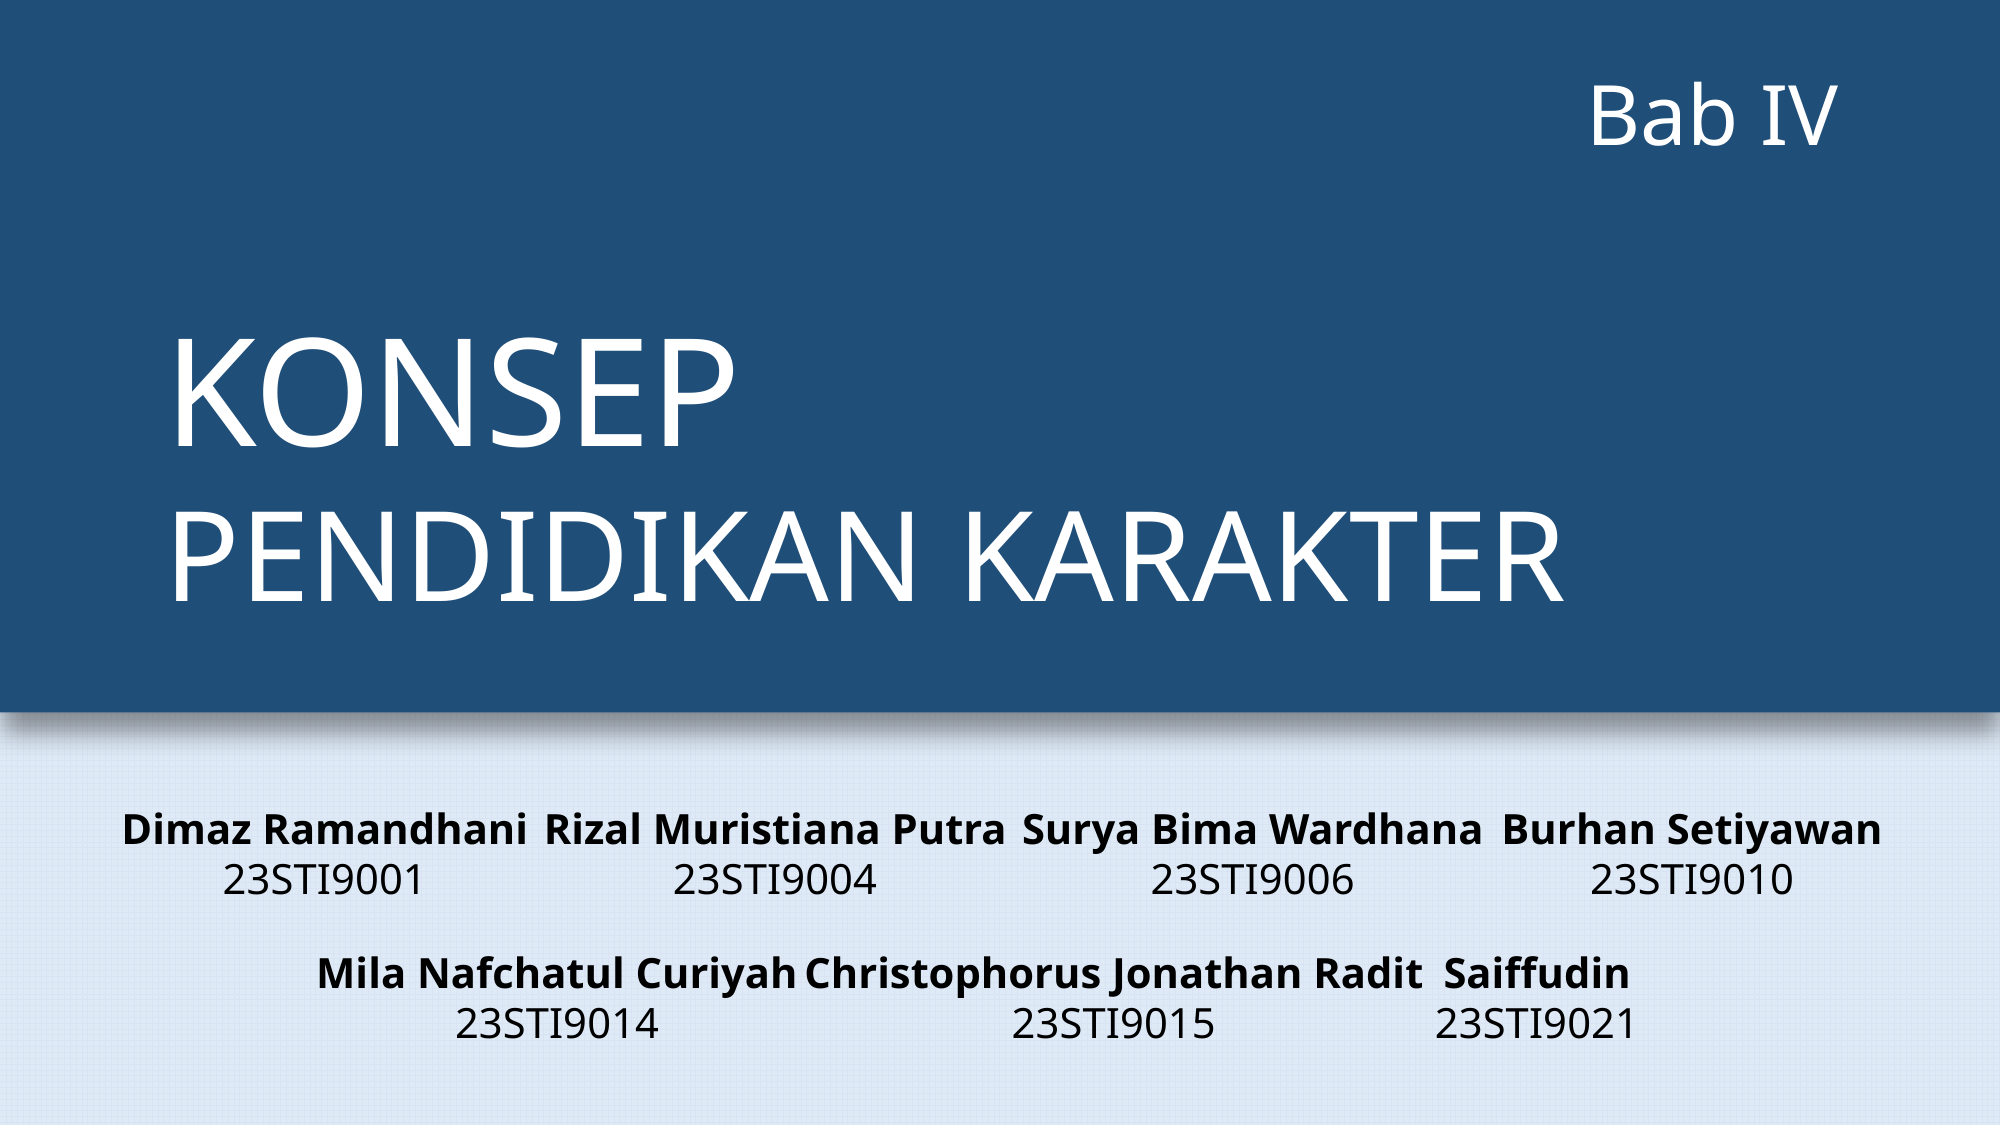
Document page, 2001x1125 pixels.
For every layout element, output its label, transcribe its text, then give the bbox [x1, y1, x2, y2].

text_box Mila Nafchatul Curiyah 23STI9014 [301, 939, 813, 1054]
text_box Saiffudin 23STI9021 [1439, 939, 1655, 1054]
text_box Surya Bima Wardhana 23STI9006 [1022, 795, 1486, 910]
text_box Burhan Setiyawan 23STI9010 [1486, 795, 1898, 910]
text_box Christophorus Jonathan Radit 23STI9015 [813, 939, 1439, 1054]
text_box Dimaz Ramandhani 23STI9001 [106, 795, 528, 910]
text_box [0, 0, 2000, 713]
text_box Rizal Muristiana Putra 23STI9004 [528, 795, 1022, 910]
